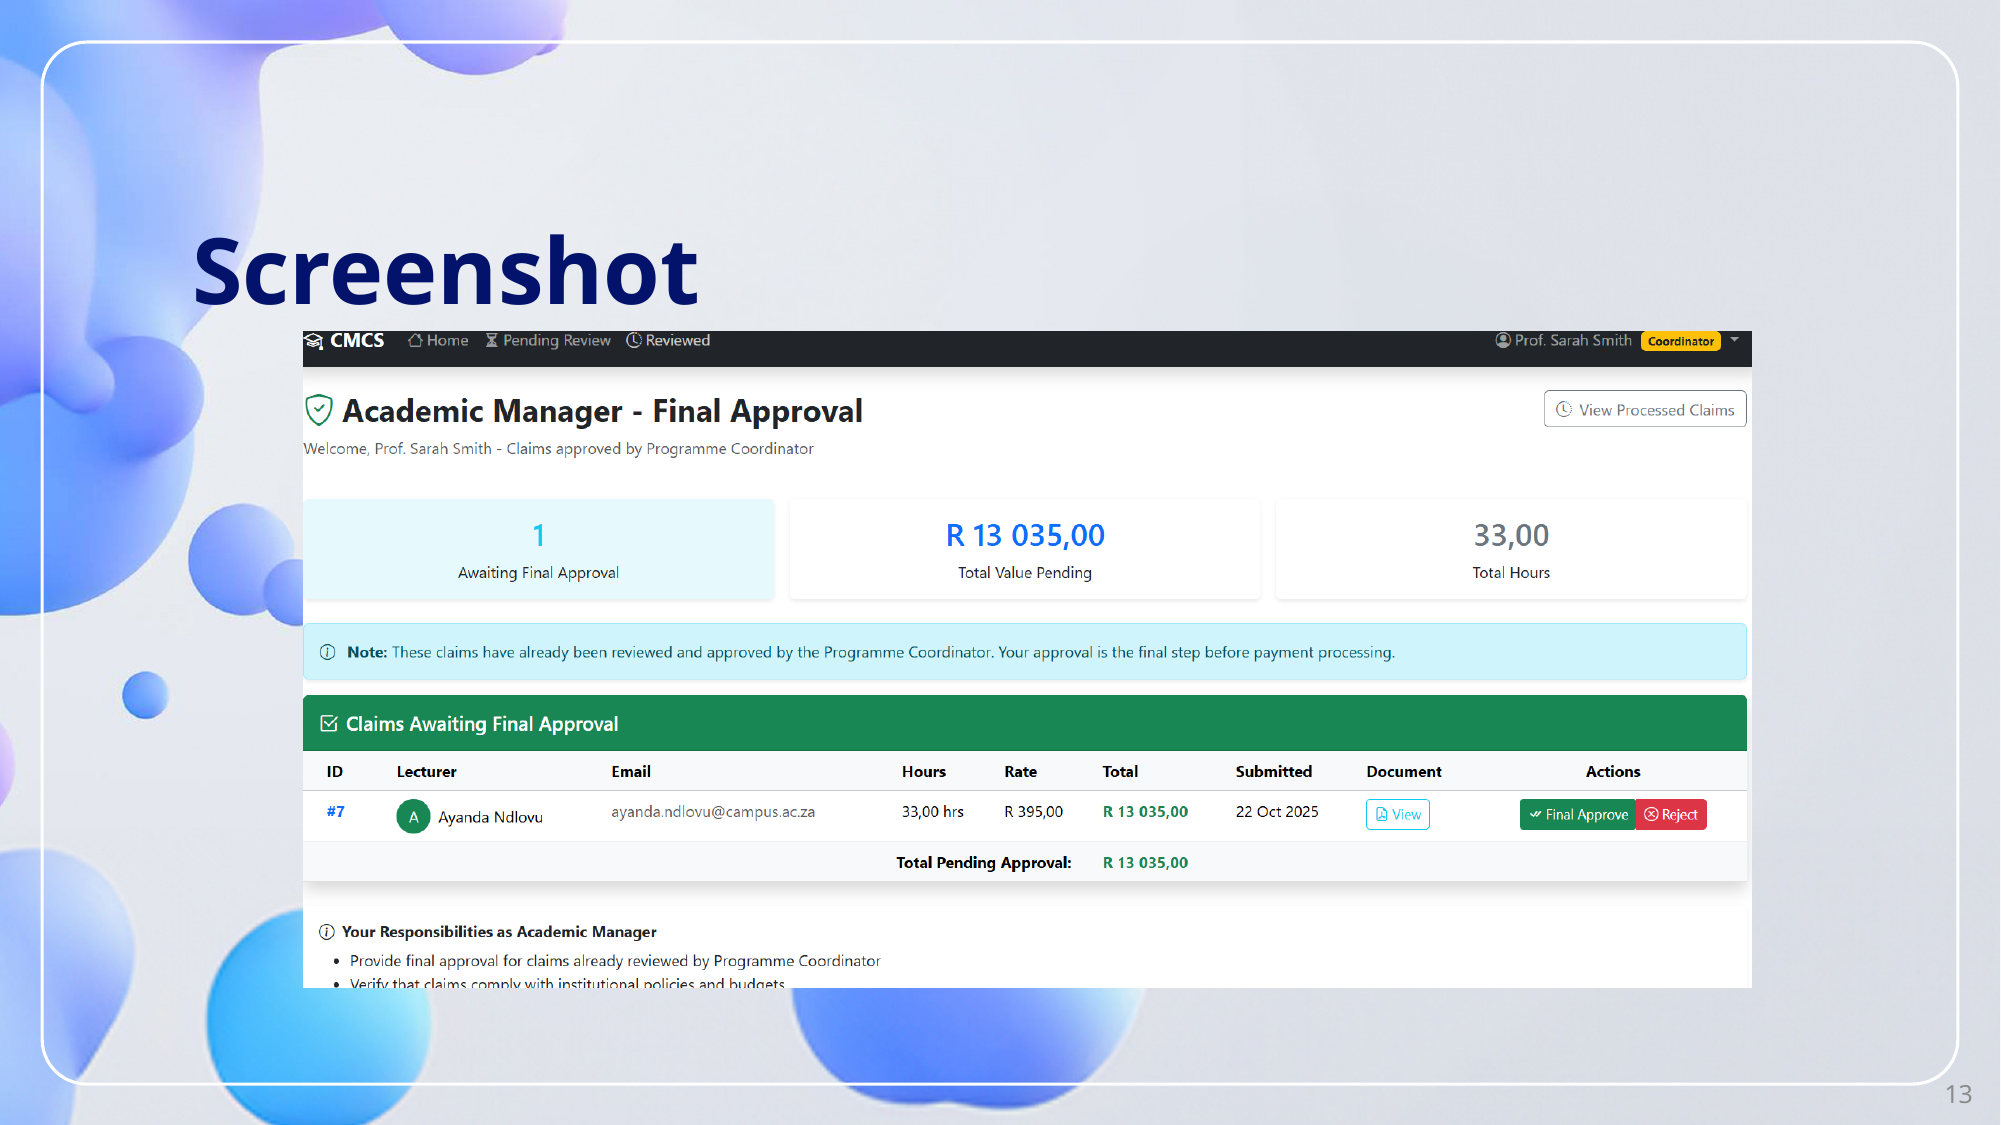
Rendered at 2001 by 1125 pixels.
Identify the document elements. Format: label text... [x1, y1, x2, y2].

title Screenshot [176, 60, 1863, 332]
slide_number 13 [1538, 1076, 1988, 1115]
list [303, 331, 1752, 988]
picture [0, 0, 2001, 1125]
